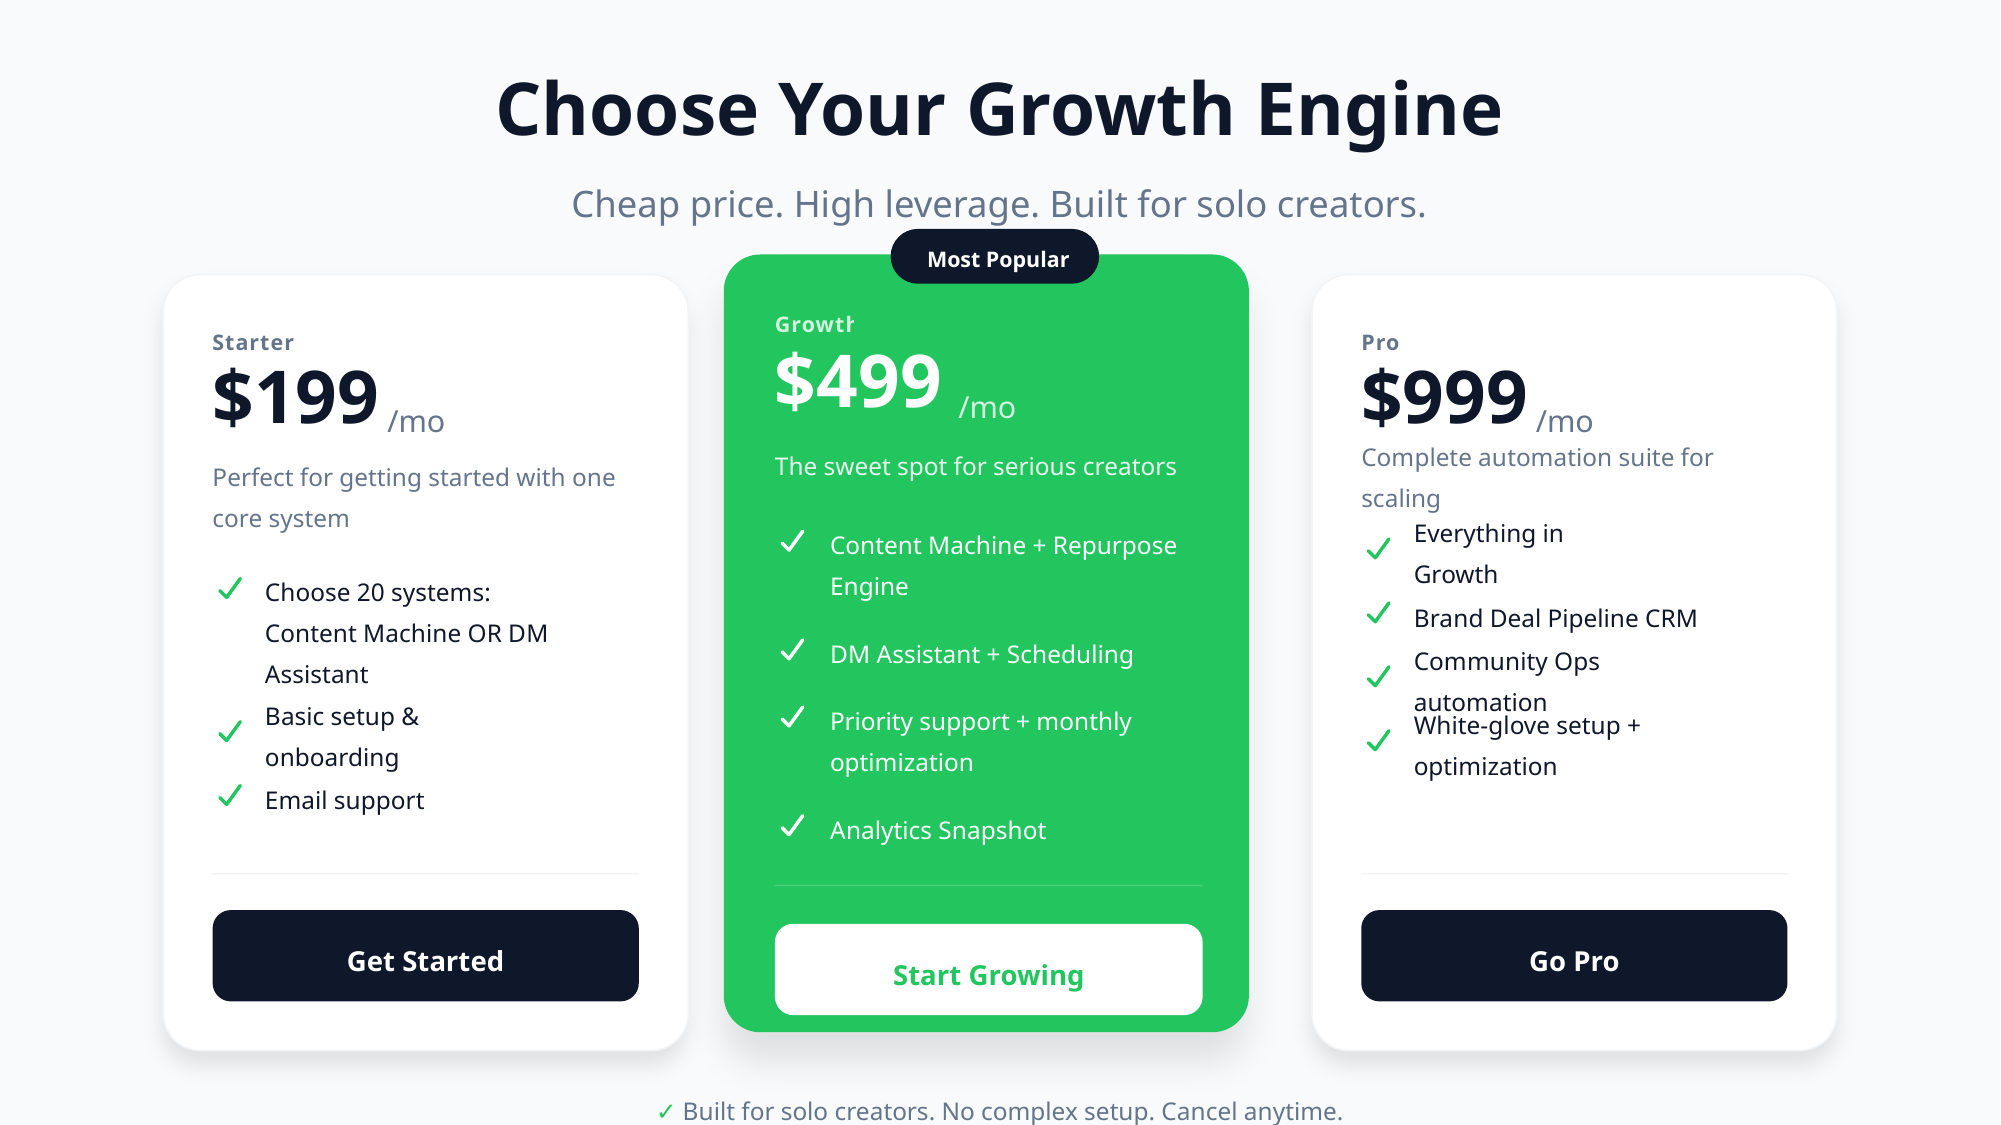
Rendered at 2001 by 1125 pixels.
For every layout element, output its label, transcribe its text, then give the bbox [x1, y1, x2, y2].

text_box Analytics Snapshot [830, 804, 1050, 844]
text_box Go Pro [1354, 910, 1795, 1002]
text_box Cheap price. High leverage. Built for solo creators. [51, 176, 1949, 226]
text_box White-glove setup + optimization [1413, 719, 1779, 760]
text_box ✓ Built for solo creators. No complex setup. Cancel anytime. [54, 1087, 1946, 1125]
text_box Starter [212, 323, 650, 355]
text_box [163, 274, 689, 1051]
text_box Brand Deal Pipeline CRM [1413, 591, 1703, 632]
text_box $199 [212, 366, 412, 440]
text_box [723, 254, 1249, 1033]
text_box [780, 814, 805, 837]
text_box /mo [1535, 395, 1602, 439]
text_box [218, 784, 242, 807]
text_box Get Started [205, 910, 646, 1002]
text_box [1367, 665, 1391, 688]
text_box DM Assistant + Scheduling [830, 628, 1135, 668]
text_box Perfect for getting started with one core system [212, 451, 651, 531]
text_box [1367, 537, 1391, 560]
text_box [1367, 729, 1391, 752]
text_box /mo [387, 395, 453, 439]
text_box /mo [958, 381, 1024, 424]
text_box Complete automation suite for scaling [1361, 451, 1800, 492]
text_box Everything in Growth [1413, 527, 1653, 568]
text_box Pro [1361, 323, 1799, 355]
text_box [218, 577, 242, 600]
text_box Community Ops automation [1413, 655, 1728, 696]
text_box Start Growing [768, 923, 1210, 1016]
text_box Choose Your Growth Engine [42, 60, 1958, 153]
text_box [1367, 601, 1391, 624]
text_box [1311, 274, 1837, 1051]
text_box [780, 638, 805, 661]
text_box Priority support + monthly optimization [830, 695, 1219, 775]
text_box $999 [1361, 366, 1561, 440]
text_box [218, 720, 242, 743]
text_box Email support [265, 774, 427, 814]
text_box [780, 705, 805, 728]
text_box Content Machine + Repurpose Engine [830, 519, 1219, 599]
text_box [780, 529, 805, 552]
text_box Growth [774, 305, 1214, 337]
text_box The sweet spot for serious creators [774, 439, 1215, 480]
text_box $499 [774, 350, 975, 424]
text_box Choose 20 systems: Content Machine OR DM Assistant [265, 567, 651, 686]
text_box Most Popular [890, 228, 1110, 284]
text_box Basic setup & onboarding [265, 710, 555, 750]
